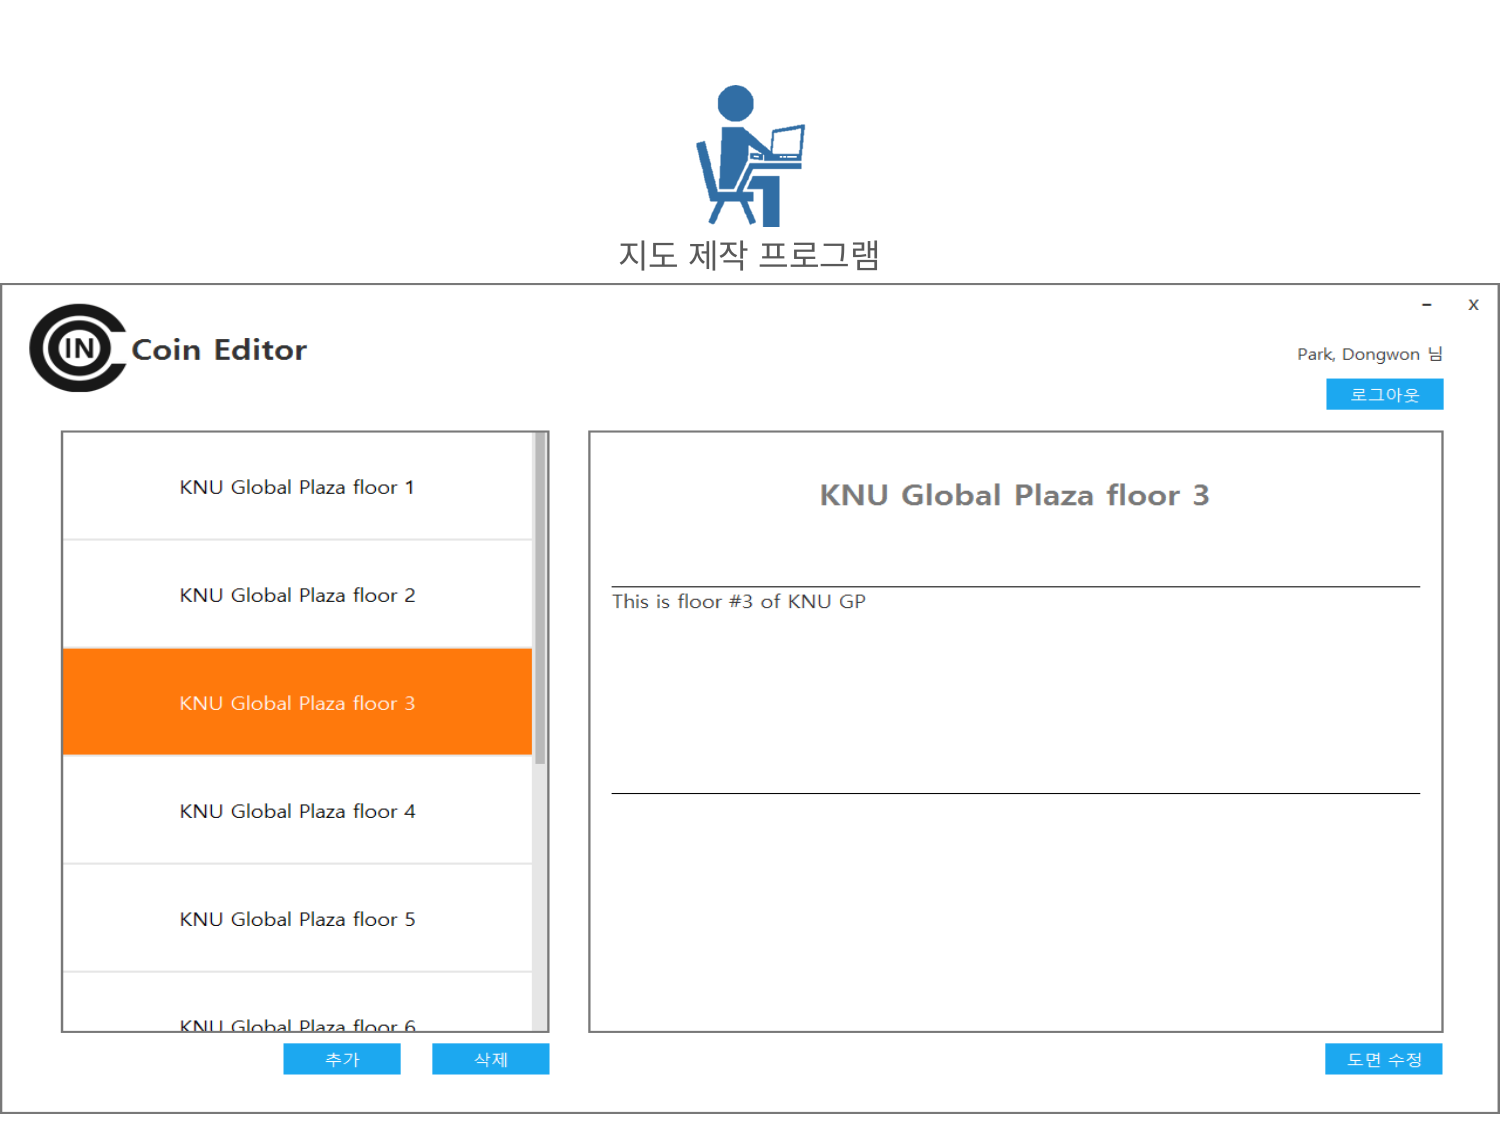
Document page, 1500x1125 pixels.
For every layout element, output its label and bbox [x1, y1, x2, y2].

picture [0, 283, 1500, 1114]
text_box [586, 85, 914, 283]
